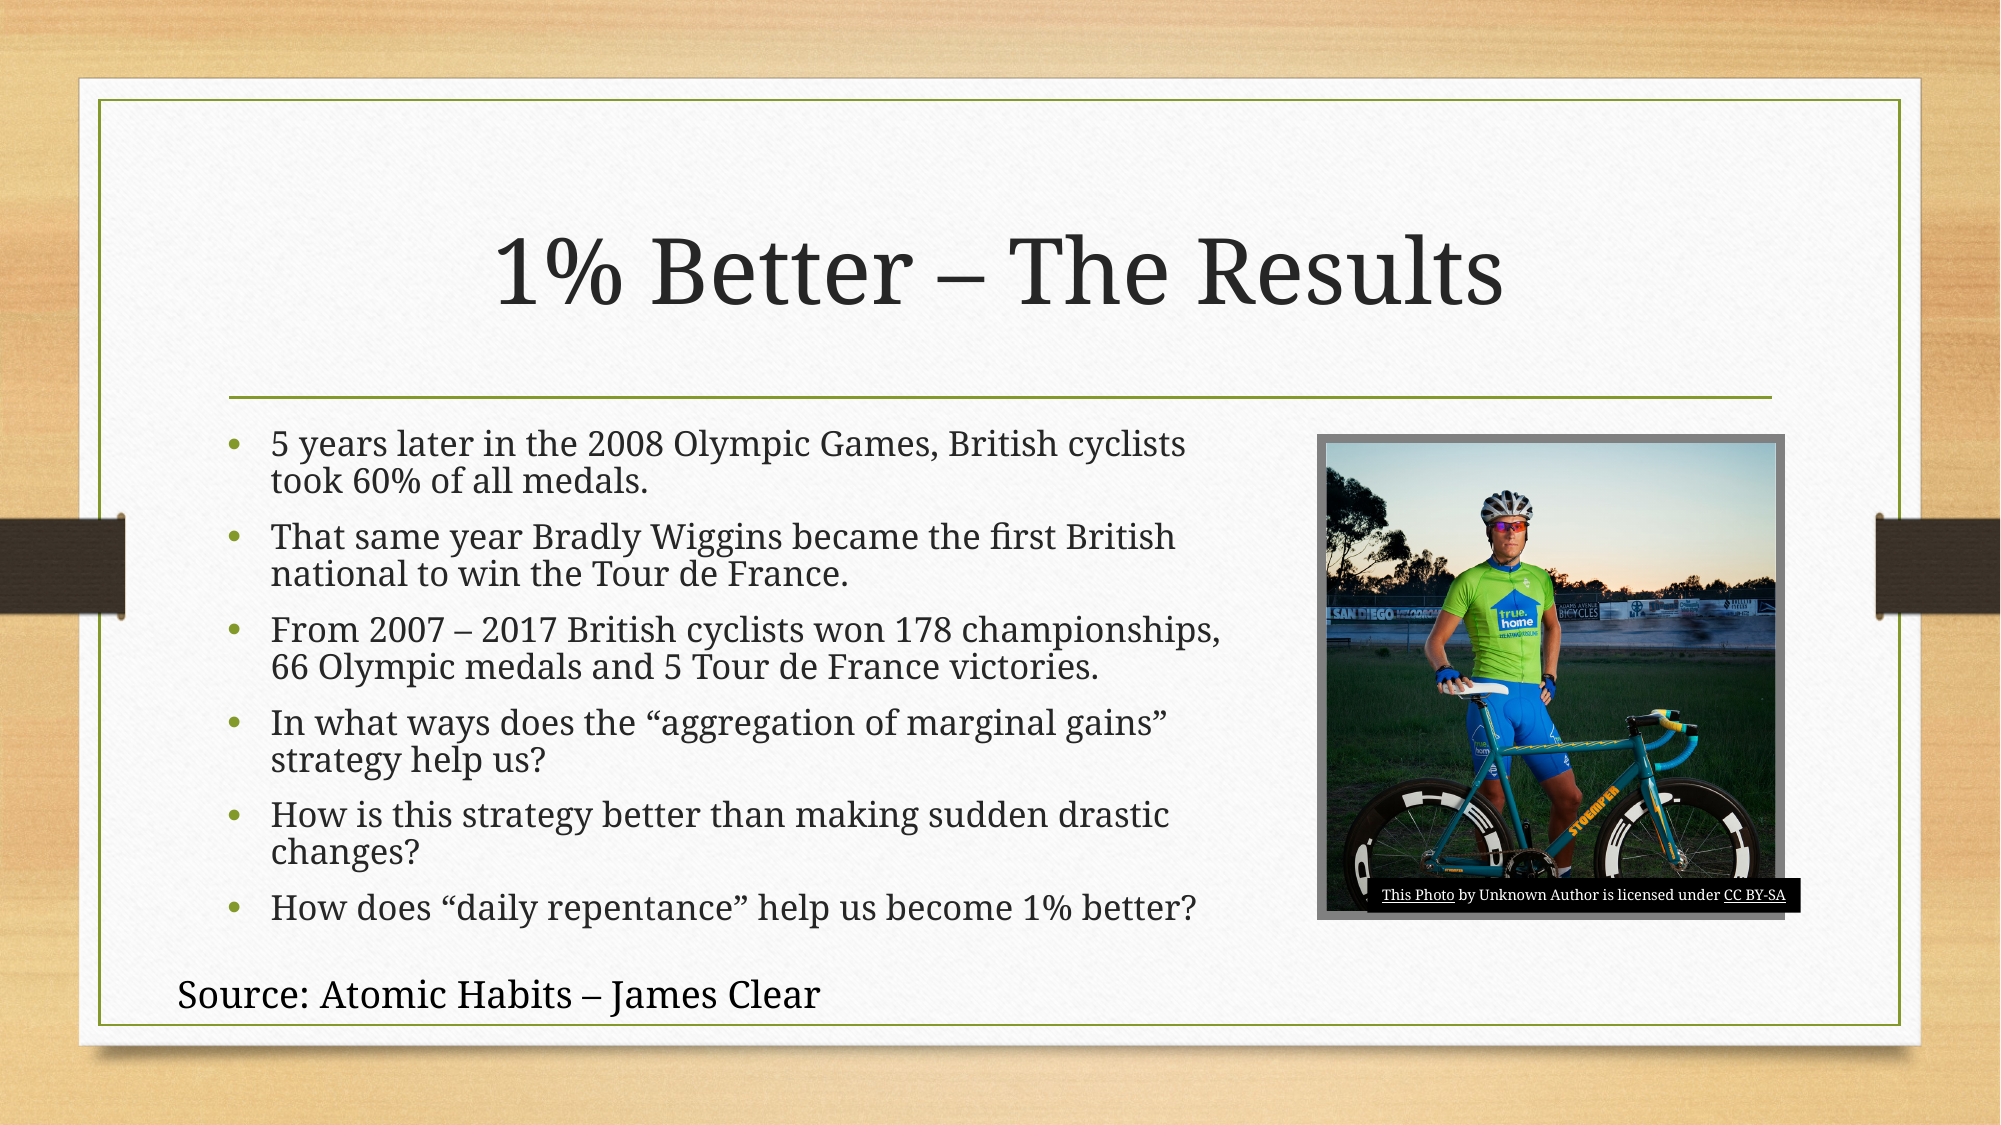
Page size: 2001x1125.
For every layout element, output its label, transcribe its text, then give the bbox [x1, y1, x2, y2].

list 5 years later in the 2008 Olympic Games, British cyclists took 60% of all medals. That same year Bradly Wiggins became the first British national to win the Tour de France. From 2007 – 2017 British cyclists won 178 championships, 66 Olympic medals and 5 Tour de France victories. In what ways does the “aggregation of marginal gains” strategy help us? How is this strategy better than making sudden drastic changes? How does “daily repentance” help us become 1% better? [212, 419, 1239, 964]
picture [0, 0, 2001, 1125]
text_box Source: Atomic Habits – James Clear [162, 963, 837, 1024]
text_box This Photo by Unknown Author is licensed under CC BY-SA [1367, 878, 1801, 913]
title 1% Better – The Results [212, 161, 1788, 375]
